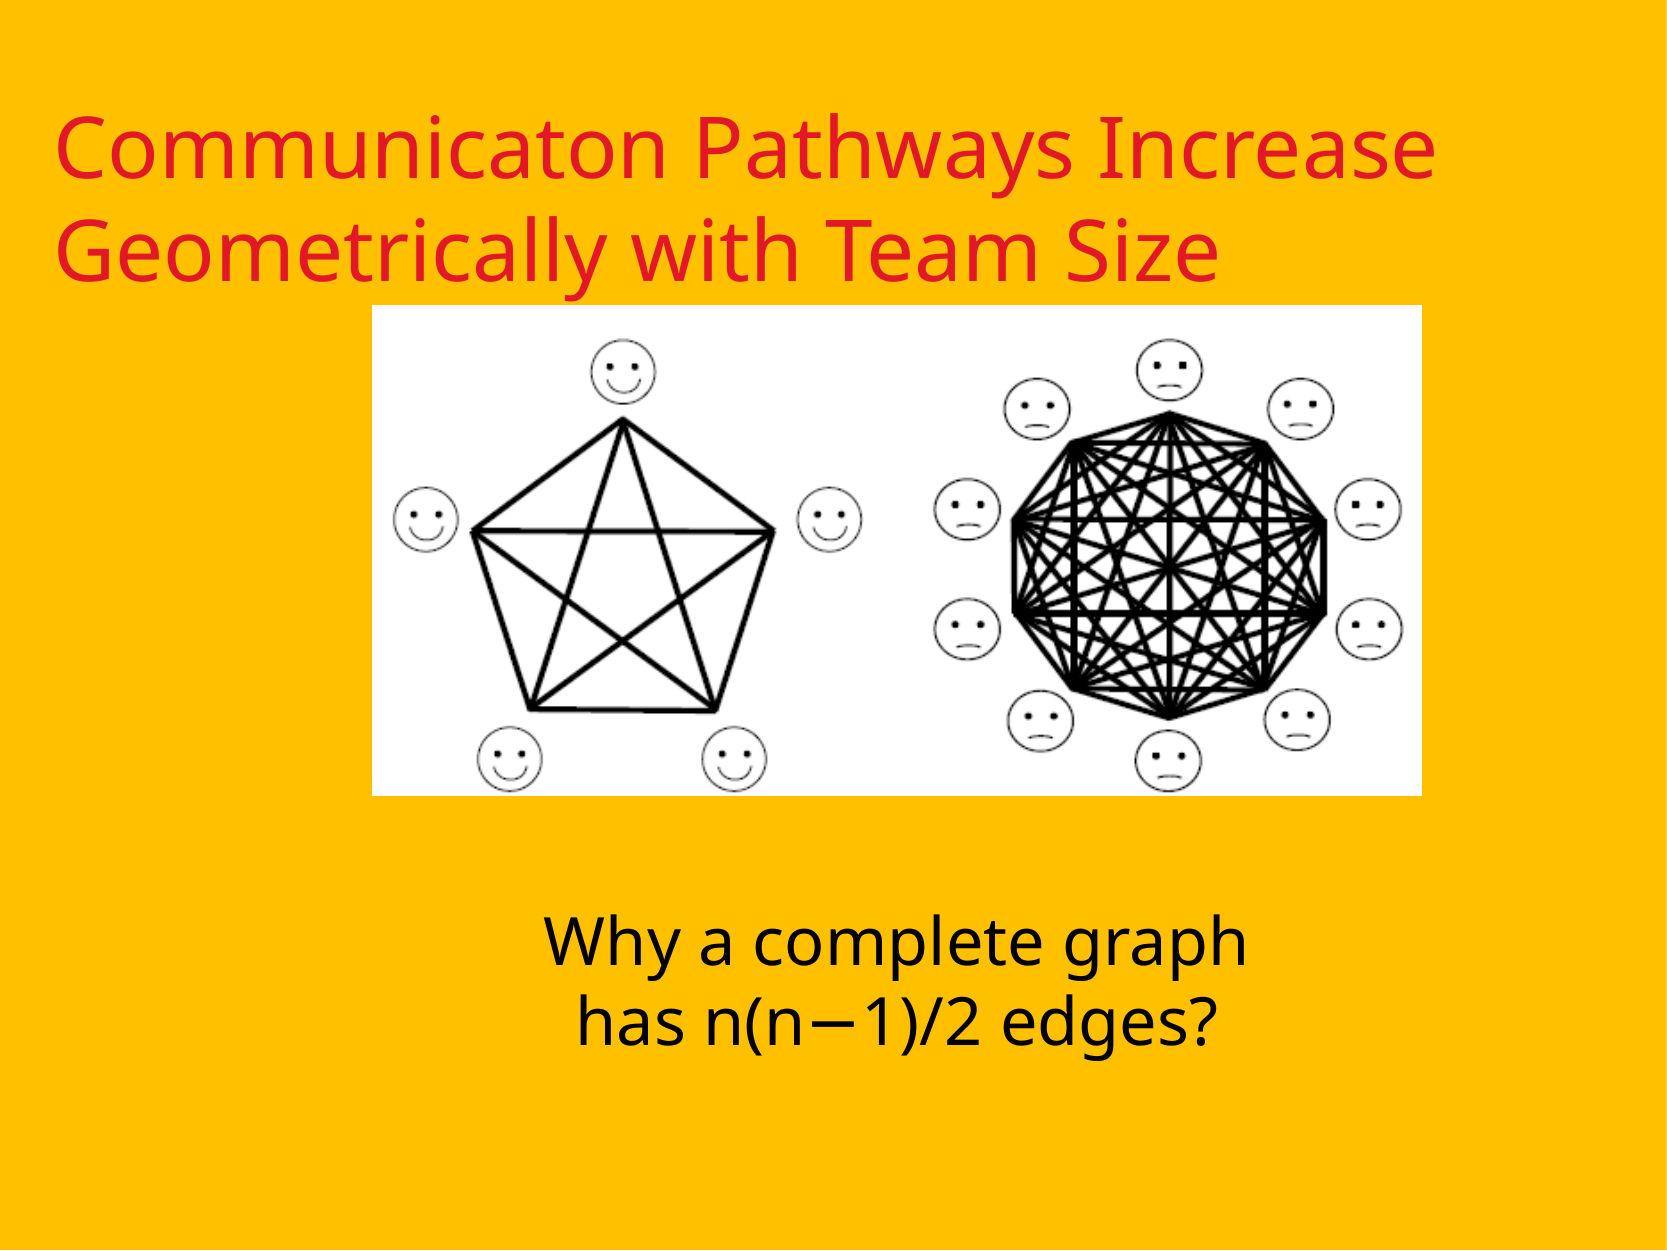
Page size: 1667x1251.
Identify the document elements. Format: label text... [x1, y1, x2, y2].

title Communicaton Pathways Increase Geometrically with Team Size [53, 89, 1606, 302]
picture [372, 305, 1422, 796]
text_box Why a complete graph has n(n−1)/2 edges? [480, 891, 1314, 1057]
